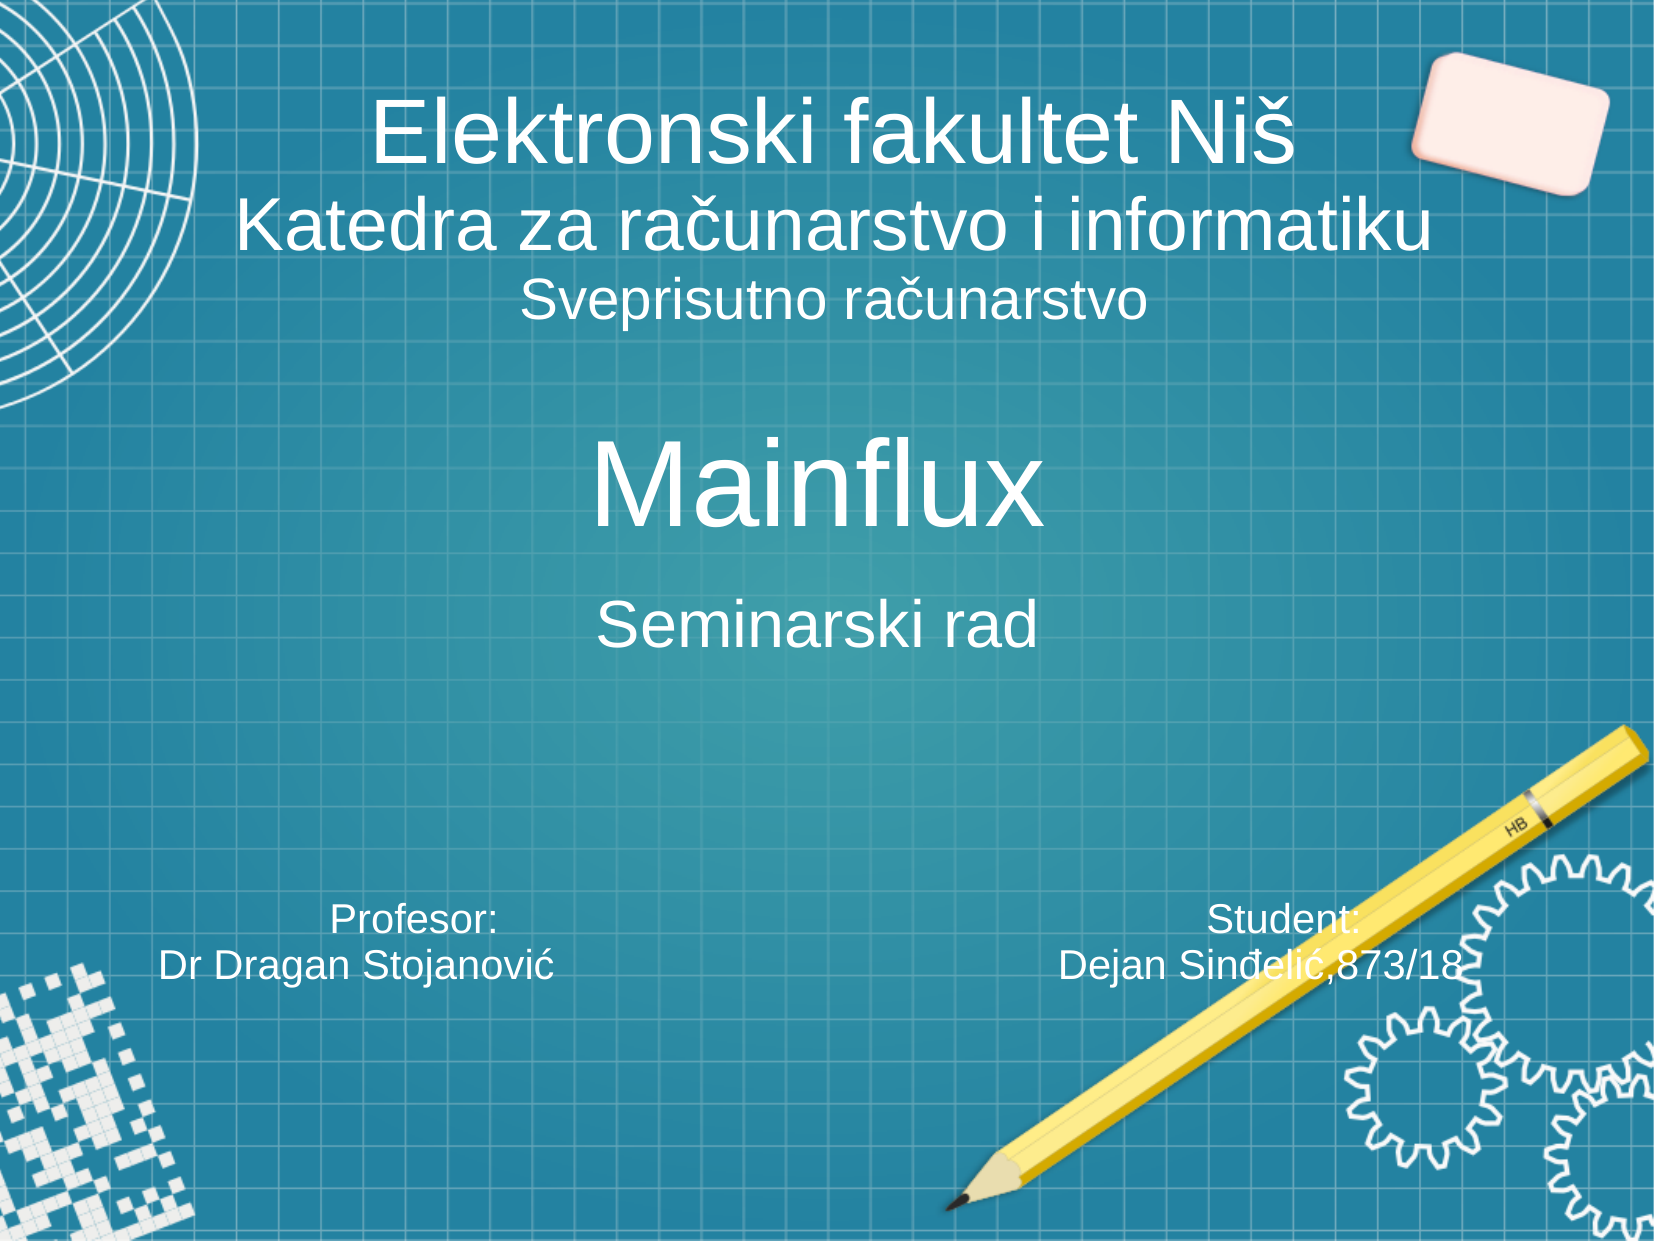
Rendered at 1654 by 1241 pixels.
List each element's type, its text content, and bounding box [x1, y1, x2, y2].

text_box Profesor: Student: Dr Dragan Stojanović Dejan Sinđelić,873/18 [60, 888, 1562, 997]
picture [0, 0, 1654, 1241]
text_box Mainflux [73, 339, 1562, 510]
text_box Seminarski rad [73, 510, 1562, 736]
text_box Elektronski fakultet Niš Katedra za računarstvo i informatiku Sveprisutno računarstvo [182, 74, 1487, 340]
